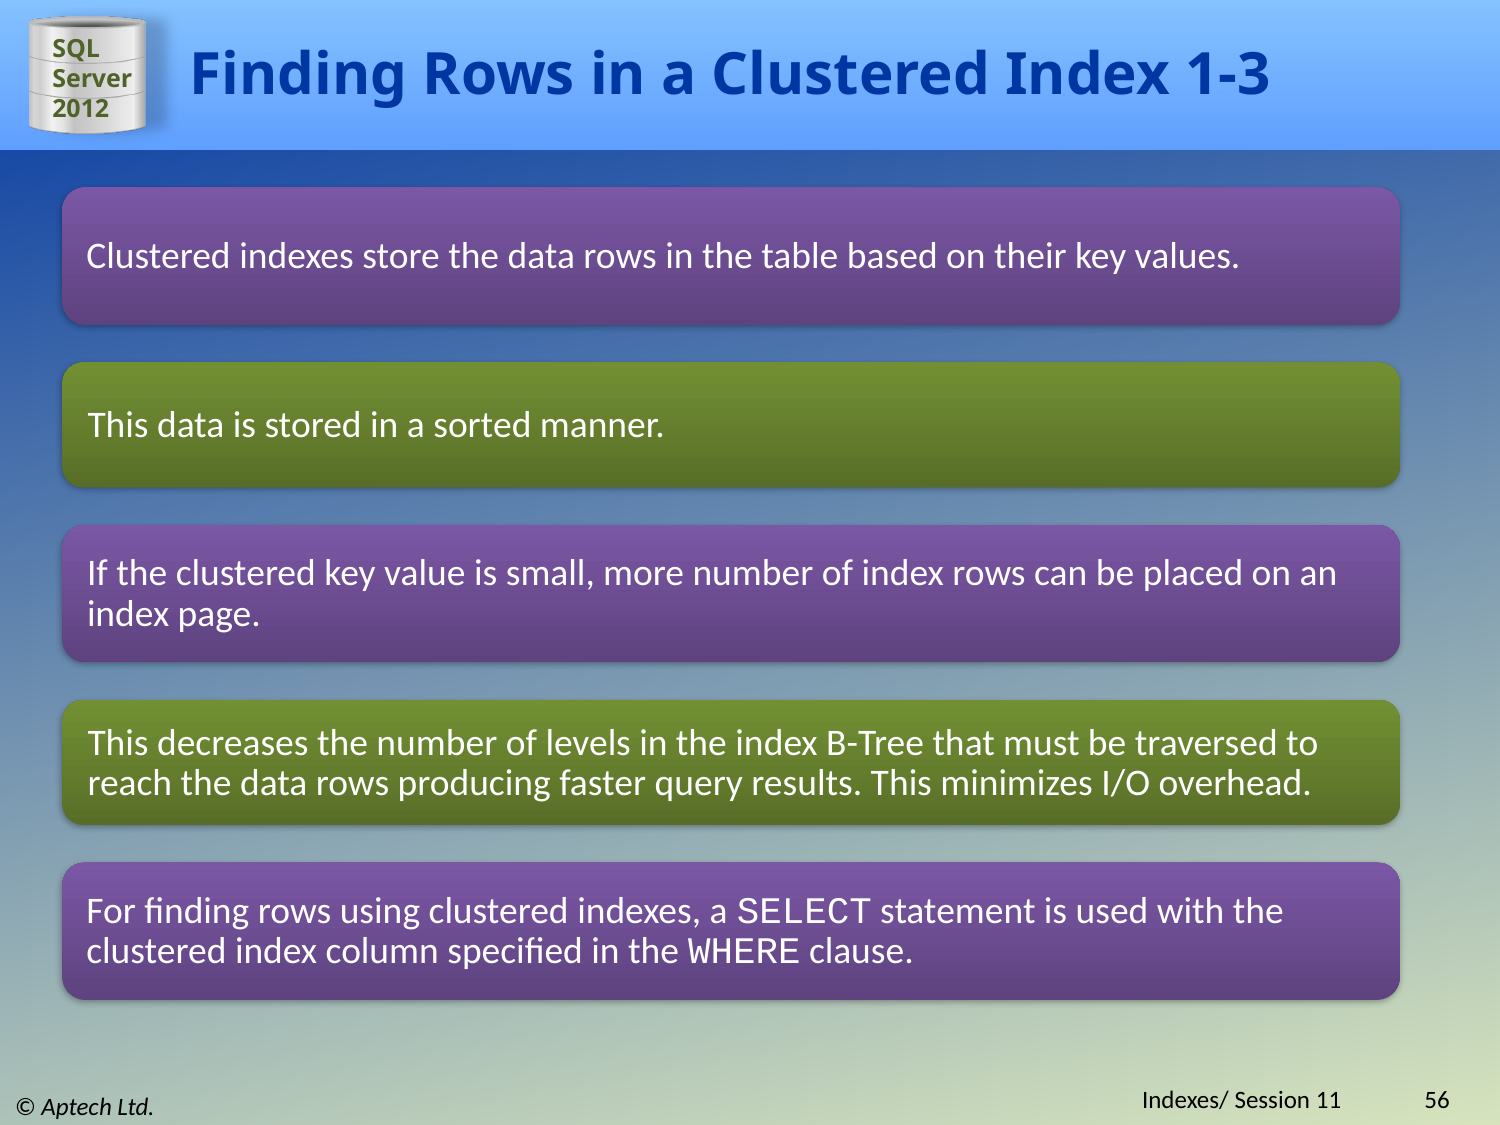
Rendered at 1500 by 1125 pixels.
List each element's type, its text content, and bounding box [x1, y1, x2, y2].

slide_number 56 [1363, 1084, 1465, 1113]
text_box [62, 187, 1401, 326]
picture [24, 0, 150, 150]
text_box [62, 862, 1401, 1001]
title Finding Rows in a Clustered Index 1-3 [174, 37, 1426, 106]
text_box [62, 699, 1401, 826]
footer Indexes/ Session 11 [375, 1084, 1363, 1113]
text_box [62, 524, 1401, 663]
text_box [62, 362, 1401, 488]
